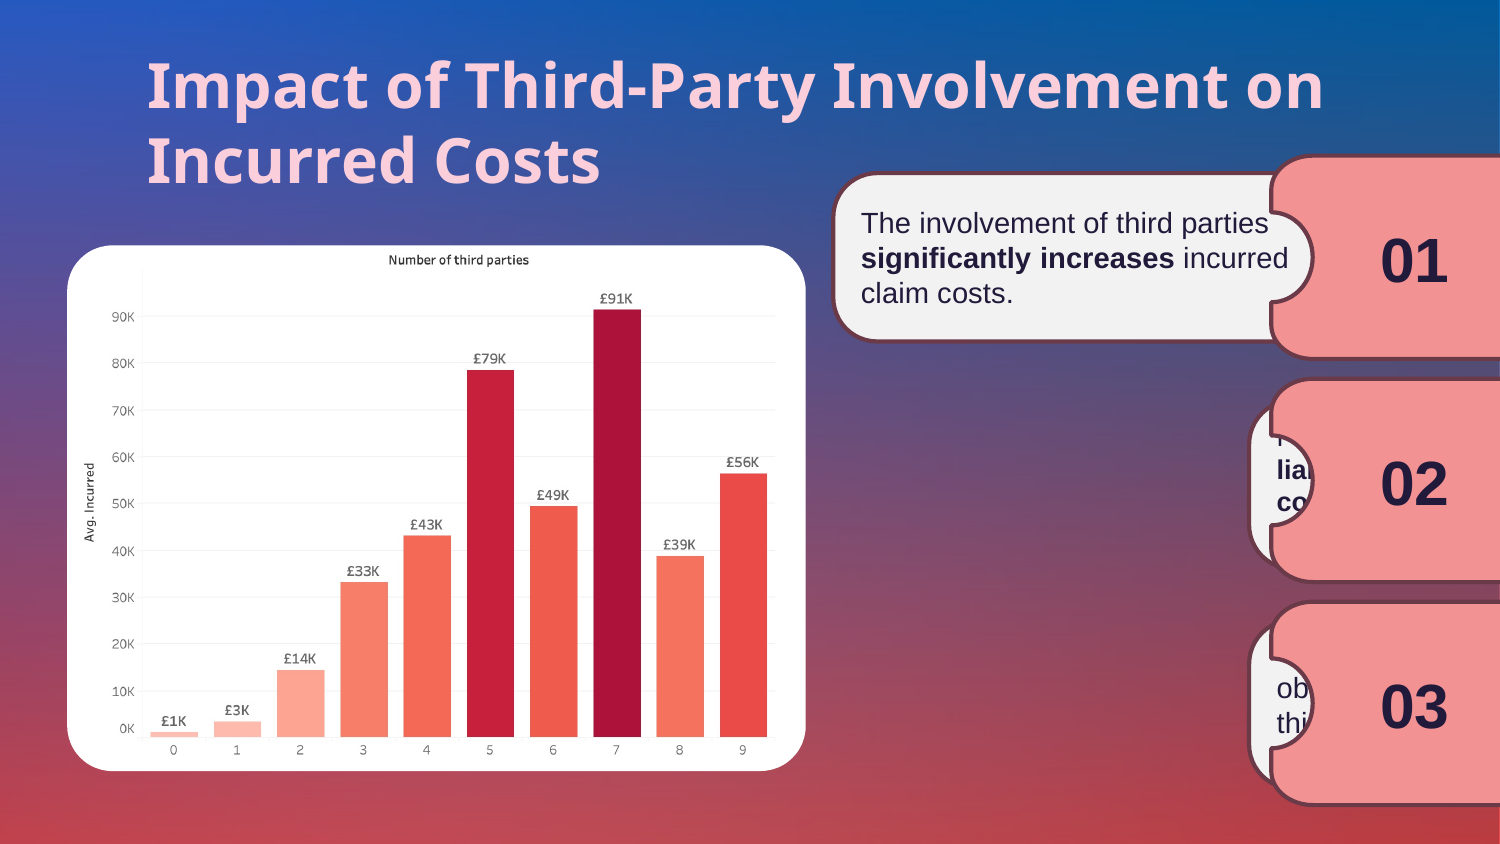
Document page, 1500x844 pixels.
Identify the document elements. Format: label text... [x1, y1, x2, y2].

text_box 02 [1269, 376, 1500, 585]
text_box Factors such as increased liability, litigation, or compensating multiple individuals contribute to higher costs. [1246, 404, 1310, 568]
text_box Impact of Third-Party Involvement on Incurred Costs [131, 45, 1342, 211]
text_box The involvement of third parties significantly increases incurred claim costs. [831, 211, 1310, 344]
text_box 03 [1269, 599, 1500, 808]
text_box 01 [1269, 153, 1500, 362]
picture [66, 245, 806, 772]
text_box The largest jump in costs is observed when three or more third parties are involved in the claim. [1246, 623, 1310, 786]
